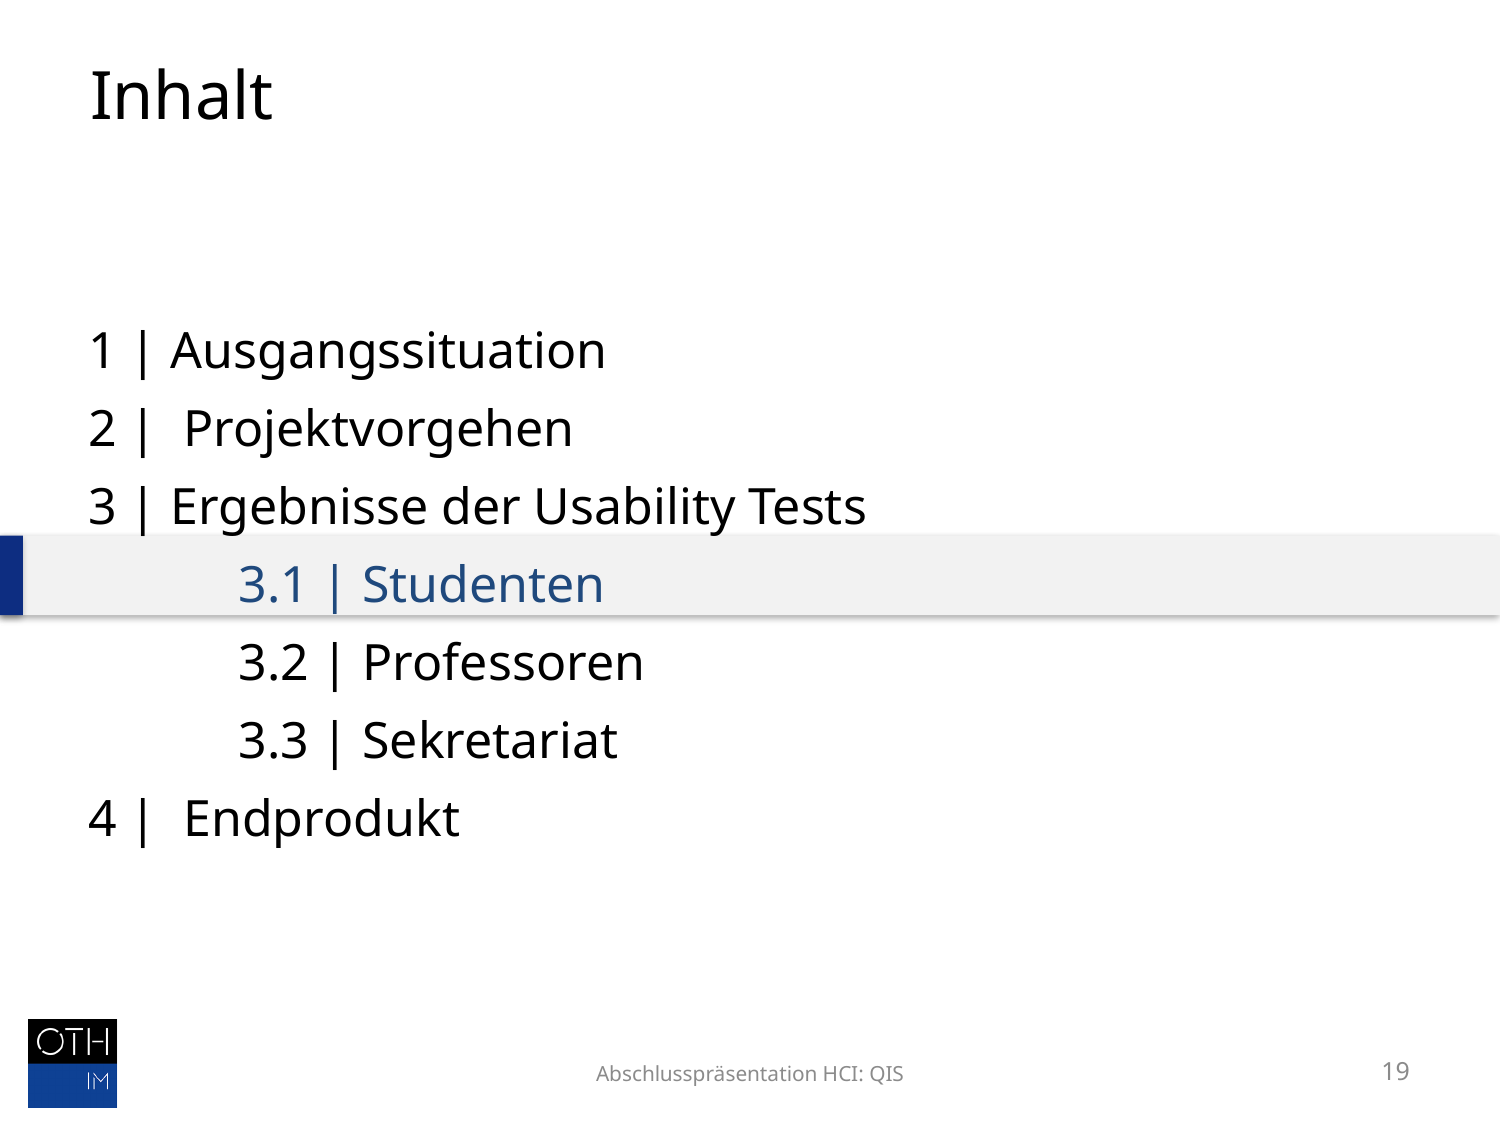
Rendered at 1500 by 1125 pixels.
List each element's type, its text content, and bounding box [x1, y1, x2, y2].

footer Abschlusspräsentation HCI: QIS [512, 1042, 988, 1103]
slide_number 19 [1074, 1042, 1425, 1103]
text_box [0, 535, 1500, 616]
title Inhalt [75, 45, 1425, 233]
text_box 1 | Ausgangssituation 2 | Projektvorgehen 3 | Ergebnisse der Usability Tests 3.1 | Studenten 3.2 | Professoren 3.3 | Sekretariat 4 | Endprodukt [0, 293, 1461, 533]
picture [28, 1019, 119, 1108]
text_box 1 | Ausgangssituation 2 | Projektvorgehen 3 | Ergebnisse der Usability Tests 3.1 | Studenten 3.2 | Professoren 3.3 | Sekretariat 4 | Endprodukt [0, 622, 1461, 854]
